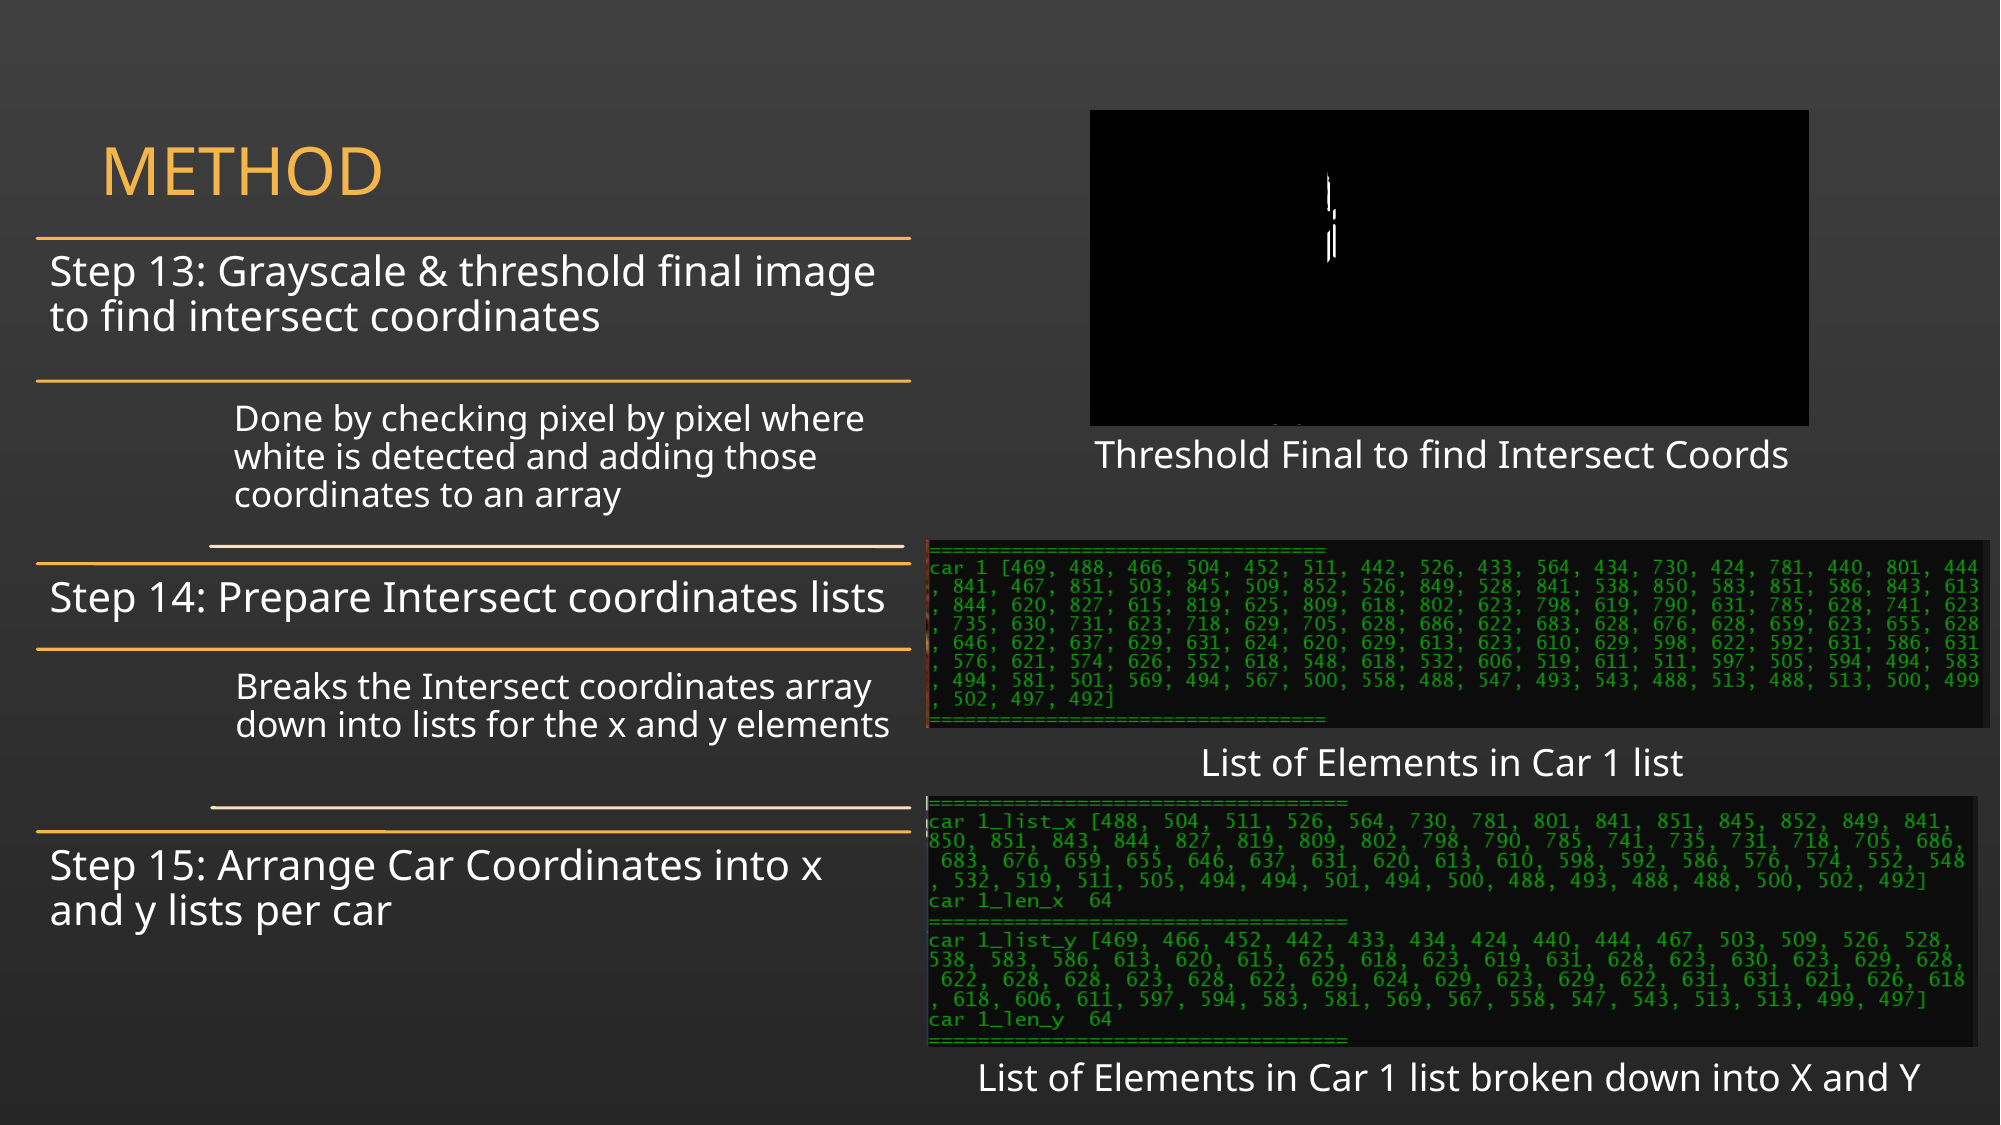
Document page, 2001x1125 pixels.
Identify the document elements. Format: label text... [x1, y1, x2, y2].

picture [1089, 110, 1810, 426]
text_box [36, 237, 911, 1015]
picture [925, 540, 1990, 728]
text_box List of Elements in Car 1 list broken down into X and Y [949, 1047, 1950, 1107]
text_box Threshold Final to find Intersect Coords [1072, 423, 1813, 484]
text_box List of Elements in Car 1 list [942, 731, 1943, 792]
title method [85, 69, 676, 236]
picture [925, 796, 1978, 1047]
